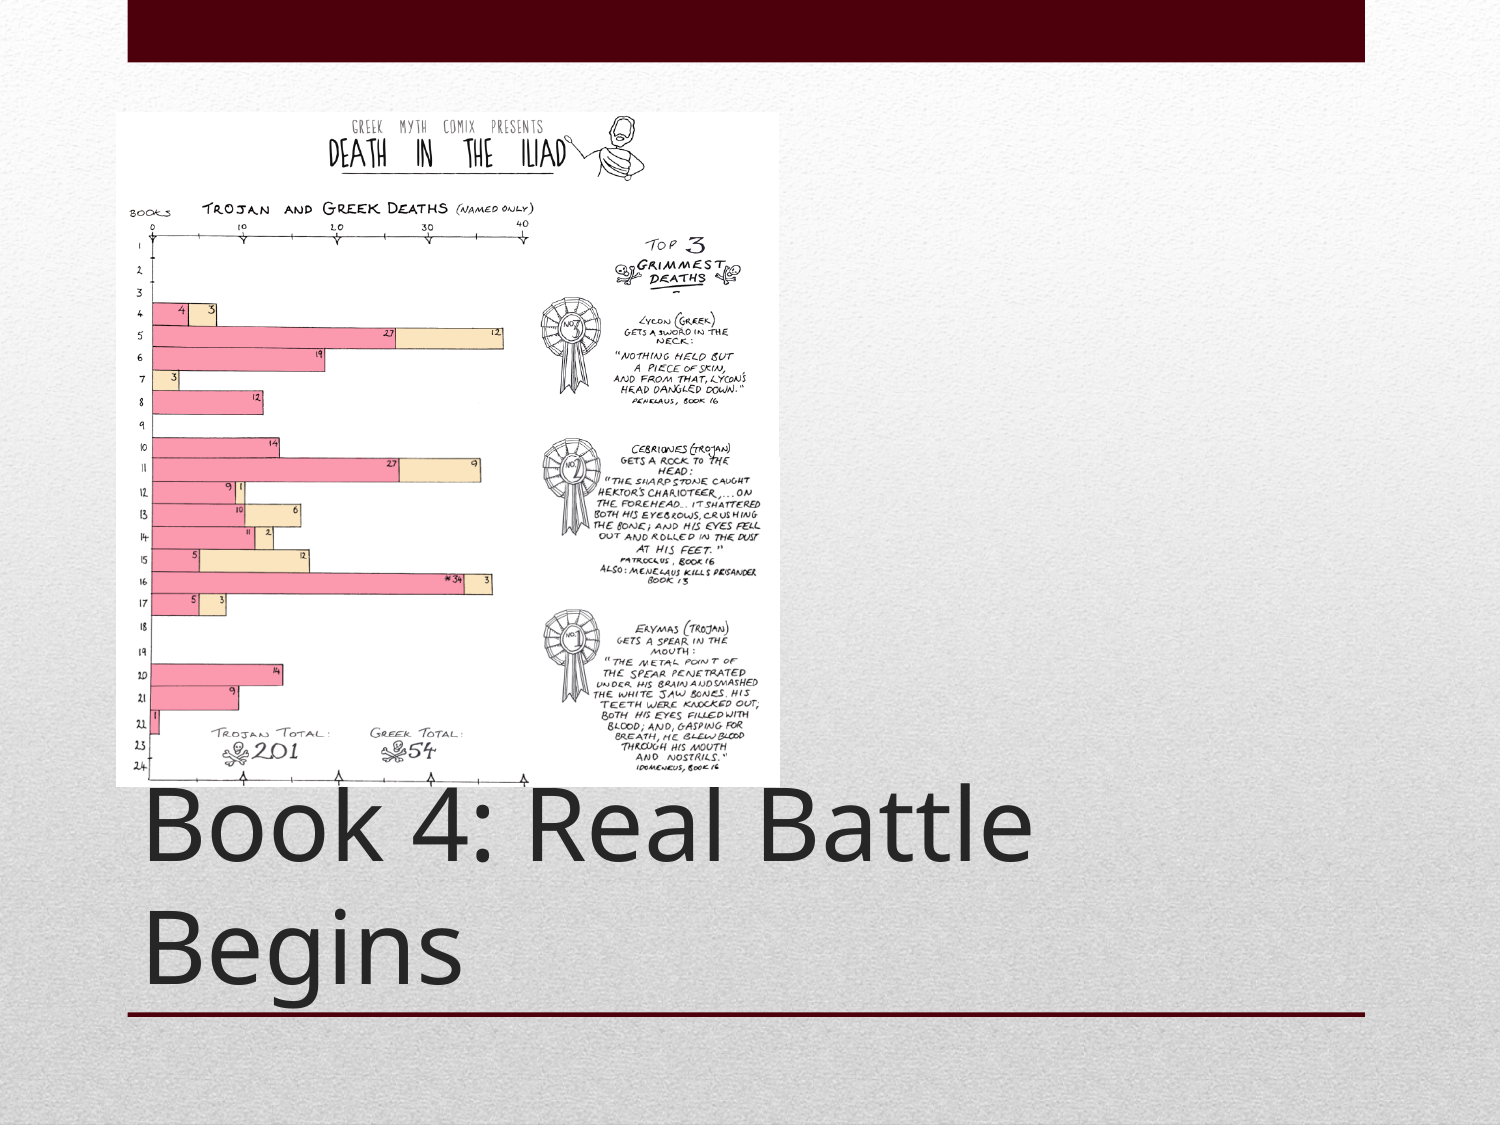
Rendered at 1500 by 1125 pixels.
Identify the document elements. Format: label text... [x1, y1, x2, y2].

picture [116, 456, 781, 788]
title Book 4: Real Battle Begins [125, 750, 1238, 1013]
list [116, 111, 779, 456]
